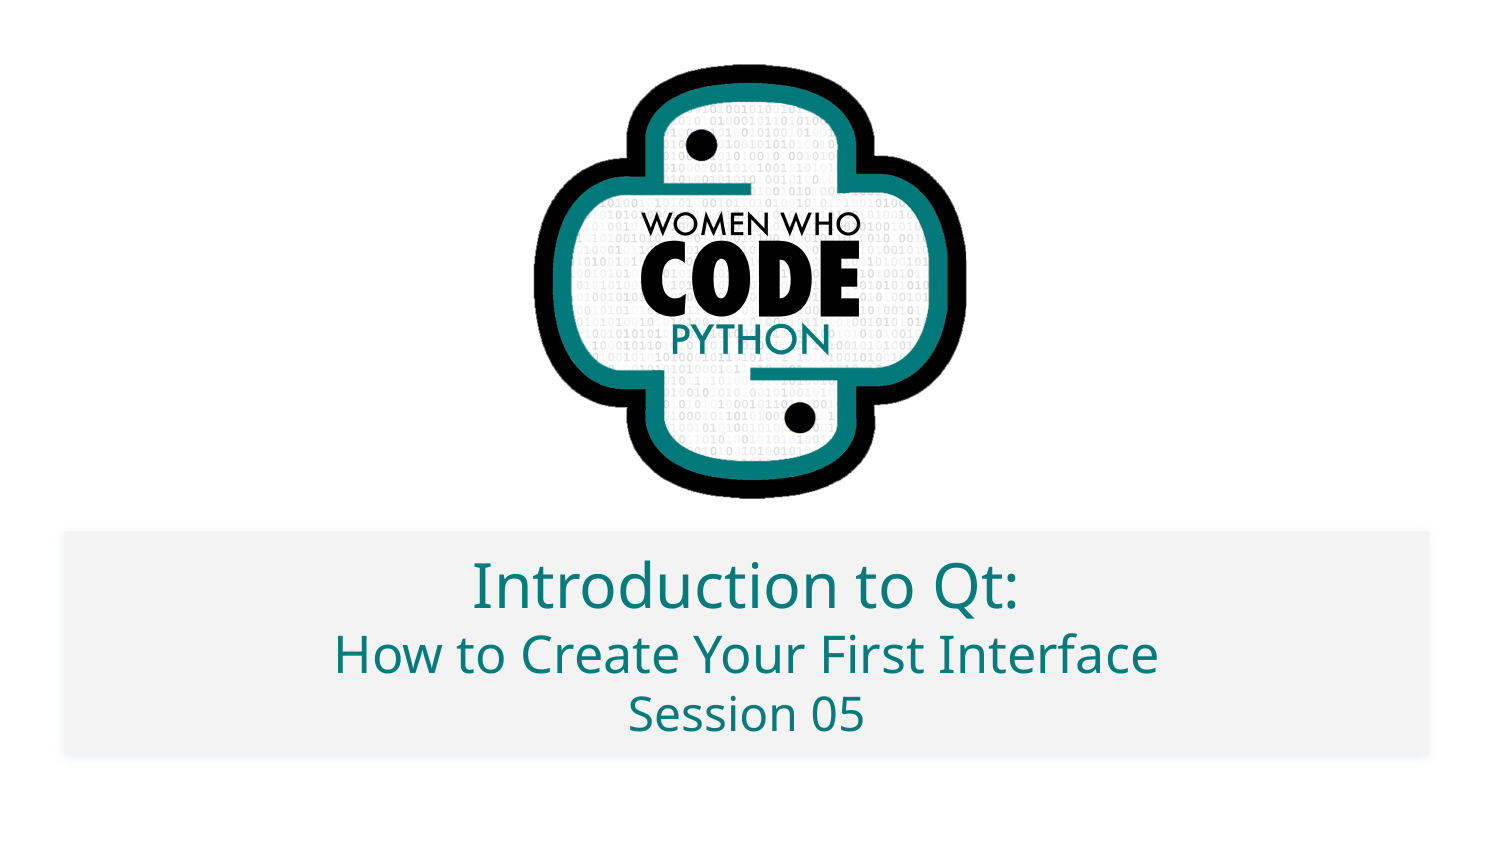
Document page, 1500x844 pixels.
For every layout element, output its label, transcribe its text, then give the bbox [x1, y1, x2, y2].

text_box Introduction to Qt: How to Create Your First Interface Session 05 [64, 531, 1430, 756]
picture [511, 44, 989, 520]
